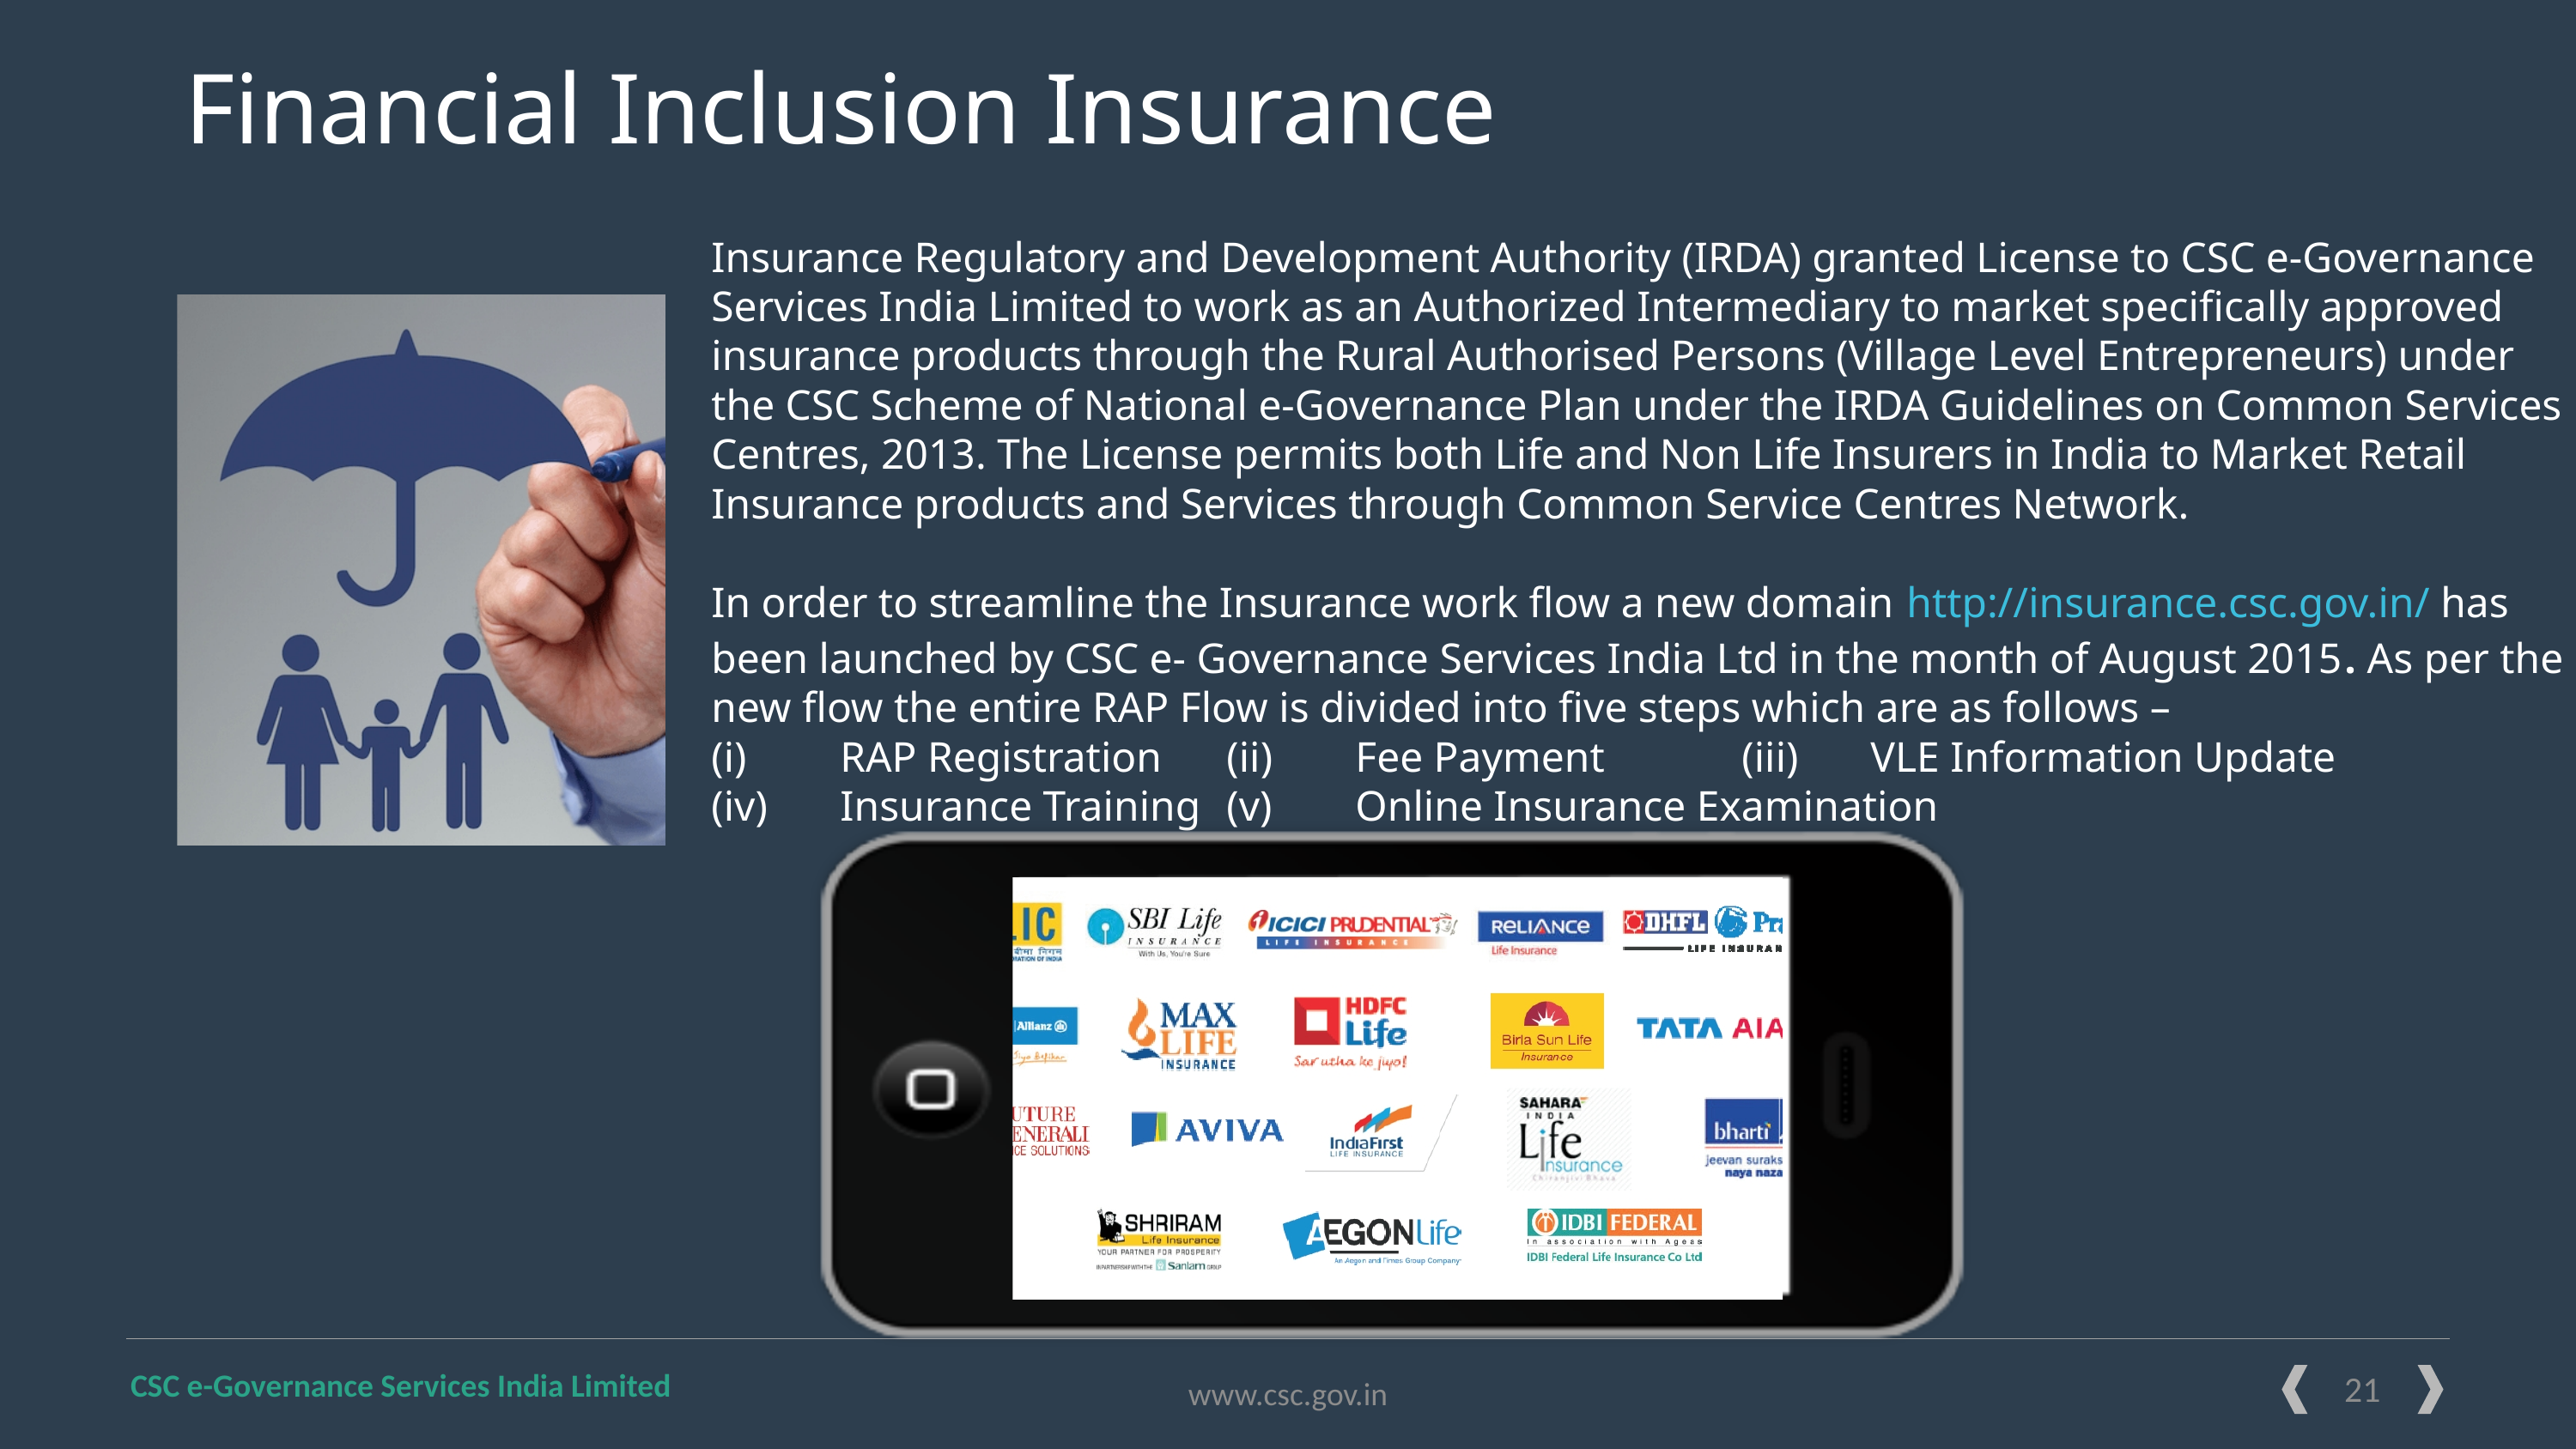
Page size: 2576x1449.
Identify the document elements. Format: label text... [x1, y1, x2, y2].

title Financial Inclusion Insurance [172, 52, 2394, 172]
picture [177, 294, 666, 846]
text_box Insurance Regulatory and Development Authority (IRDA) granted License to CSC e-Governance Services India Limited to work as an Authorized Intermediary to market specifically approved insurance products through the Rural Authorised Persons (Village Level Entrepreneurs) under the CSC Scheme of National e-Governance Plan under the IRDA Guidelines on Common Services Centres, 2013. The License permits both Life and Non Life Insurers in India to Market Retail Insurance products and Services through Common Service Centres Network. In order to streamline the Insurance work flow a new domain http://insurance.csc.gov.in/ has been launched by CSC e- Governance Services India Ltd in the month of August 2015. As per the new flow the entire RAP Flow is divided into five steps which are as follows – (i) RAP Registration (ii) Fee Payment (iii) VLE Information Update (iv) Insurance Training (v) Online Insurance Examination [711, 231, 2576, 830]
picture [782, 458, 2026, 1449]
